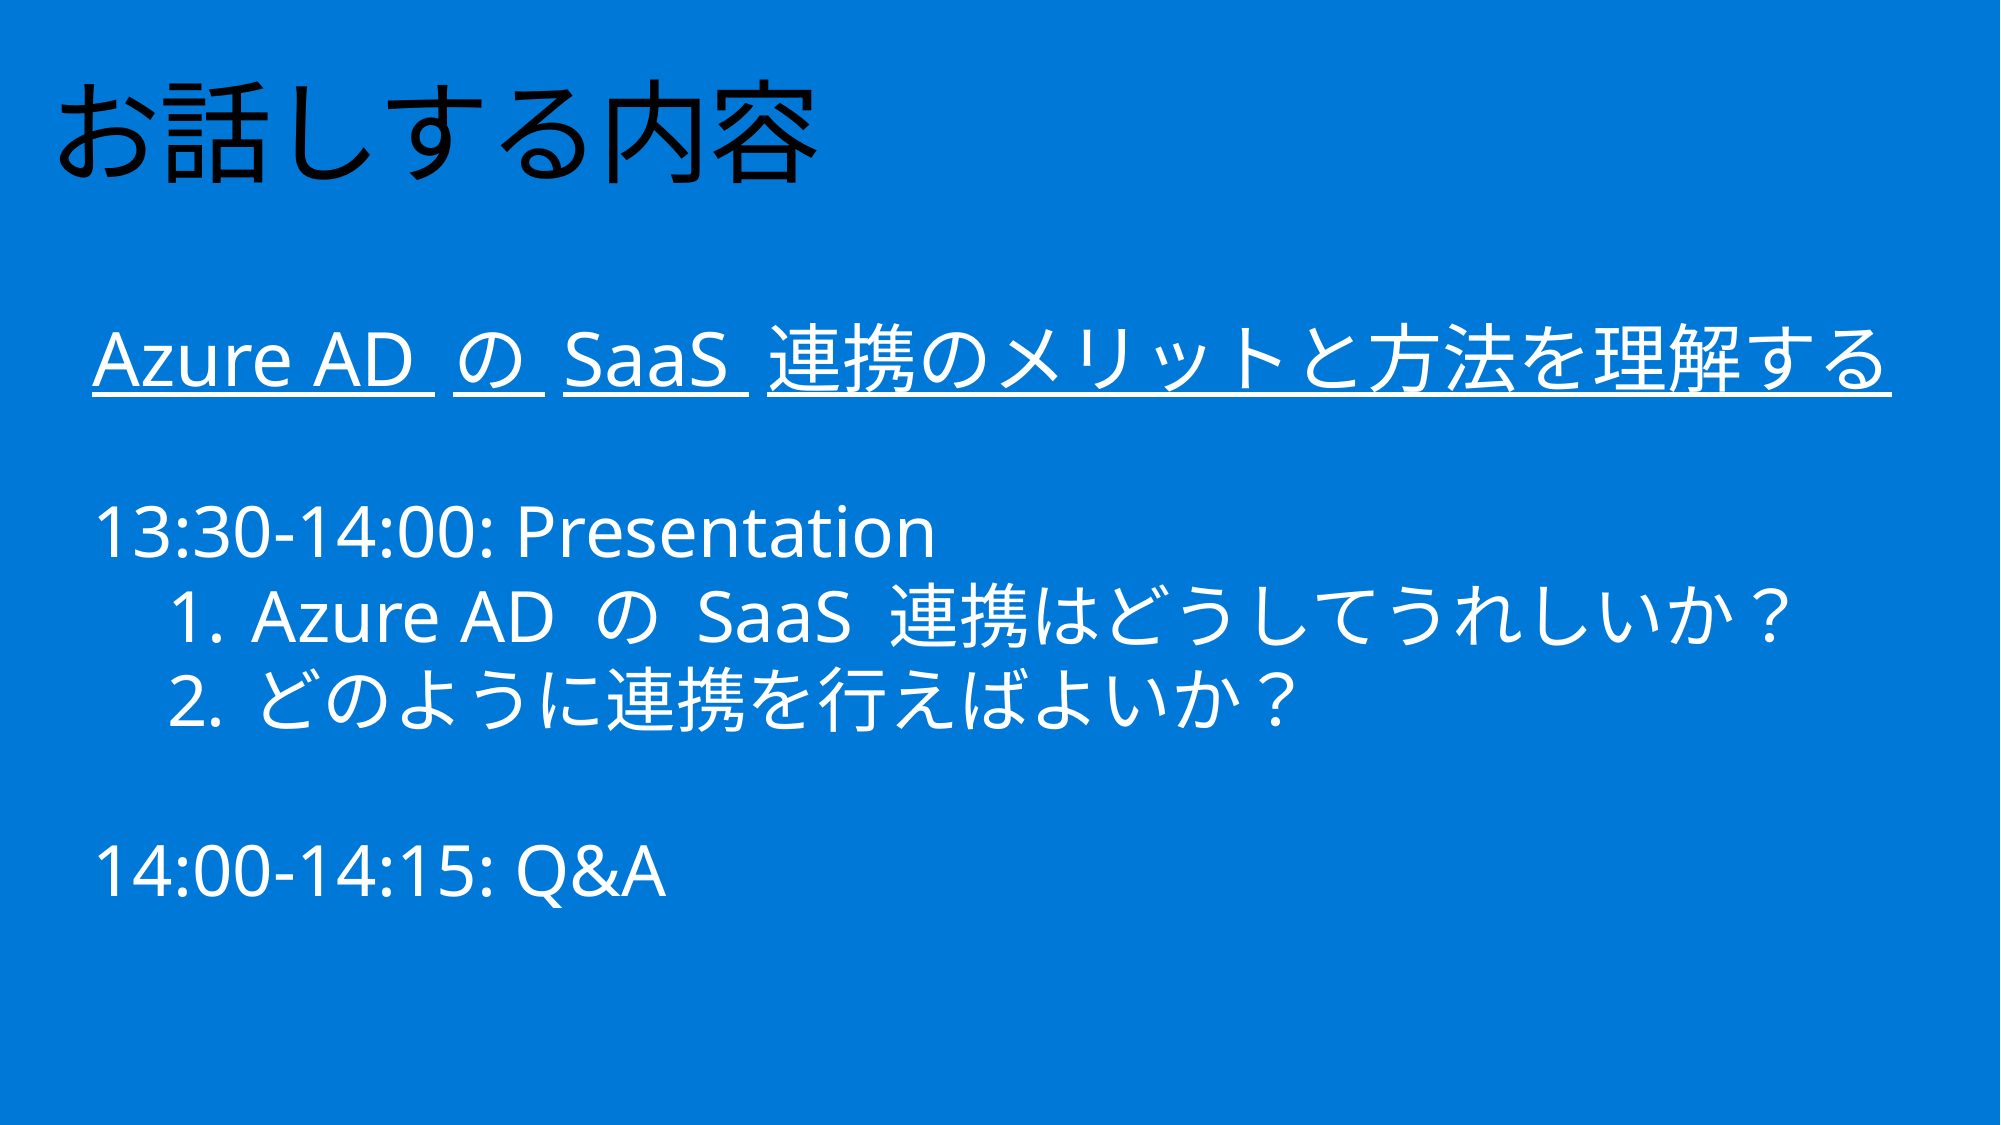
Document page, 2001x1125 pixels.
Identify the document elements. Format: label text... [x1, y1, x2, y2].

title お話しする内容 [24, 62, 1937, 216]
text_box Azure AD の SaaS 連携のメリットと方法を理解する 13:30-14:00: Presentation Azure AD の SaaS 連携はどうしてうれしいか？ どのように連携を行えばよいか？ 14:00-14:15: Q&A [62, 287, 1937, 935]
